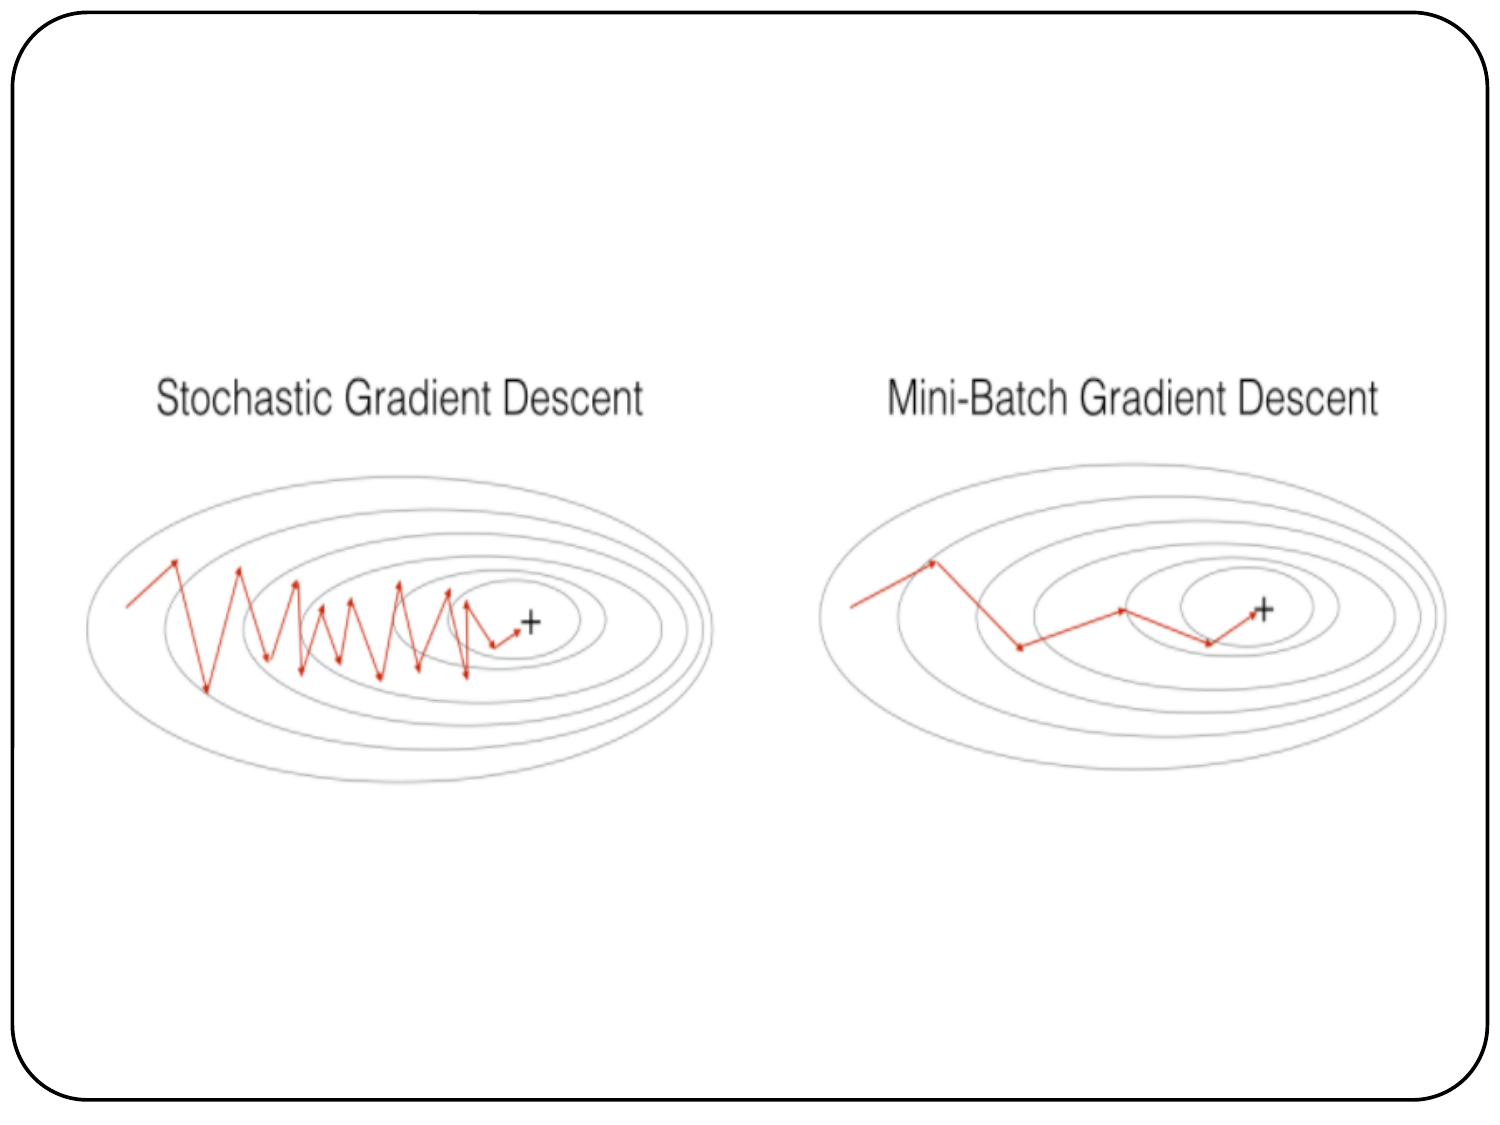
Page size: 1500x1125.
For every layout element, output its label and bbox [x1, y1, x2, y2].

picture [64, 355, 1466, 796]
